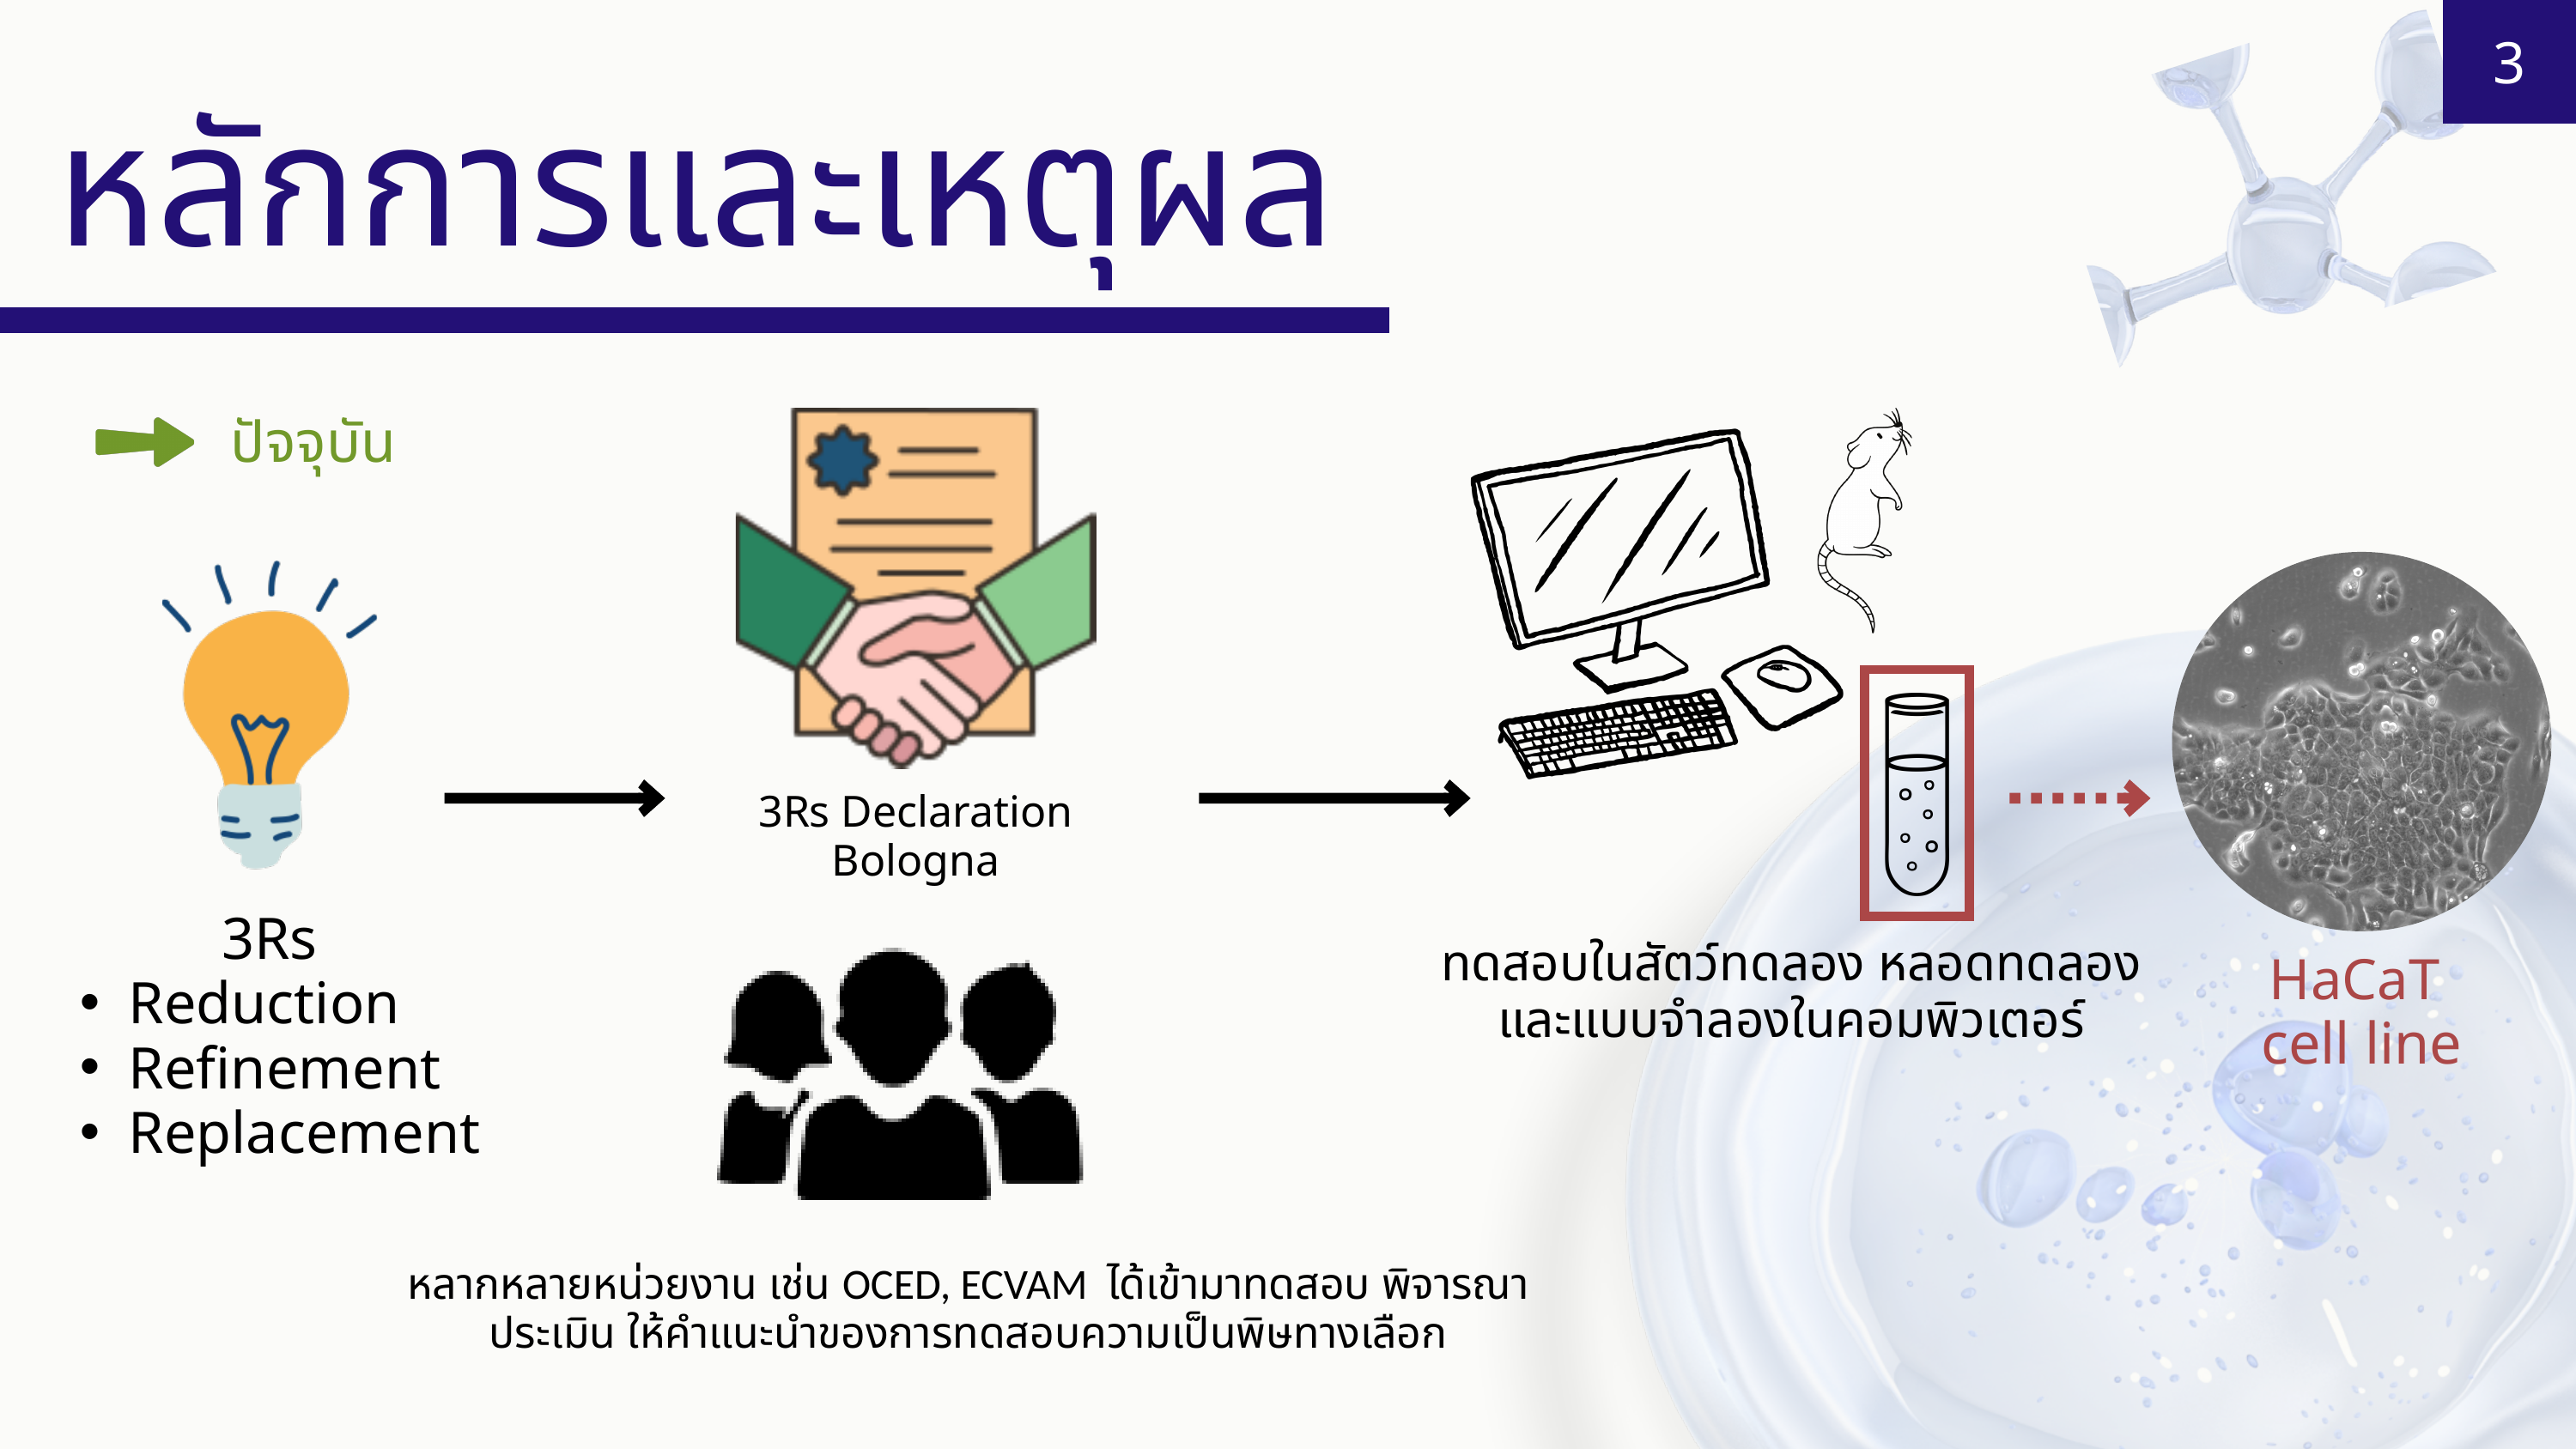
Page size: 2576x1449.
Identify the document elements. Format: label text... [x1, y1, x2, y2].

text_box [717, 944, 1084, 1200]
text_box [1470, 0, 2576, 1449]
text_box 3Rs Declaration Bologna [749, 787, 1084, 885]
text_box หลักการและเหตุผล [56, 39, 1465, 281]
text_box [735, 408, 1097, 769]
text_box ปัจจุบัน [220, 409, 407, 475]
text_box ทดสอบในสัตว์ทดลอง หลอดทดลองและแบบจำลองในคอมพิวเตอร์ [1431, 934, 1465, 1047]
text_box 3Rs Reduction Refinement Replacement [31, 906, 508, 1166]
text_box [161, 561, 378, 870]
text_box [1864, 669, 1970, 917]
text_box หลากหลายหน่วยงาน เช่น OCED, ECVAM ได้เข้ามาทดสอบ พิจารณา ประเมิน ให้คำแนะนำของการทดสอบความเป็นพิษทางเลือก [406, 1259, 1465, 1357]
text_box [95, 416, 195, 468]
text_box [444, 791, 665, 805]
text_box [2442, 0, 2576, 124]
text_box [0, 306, 1390, 333]
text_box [2172, 551, 2552, 932]
